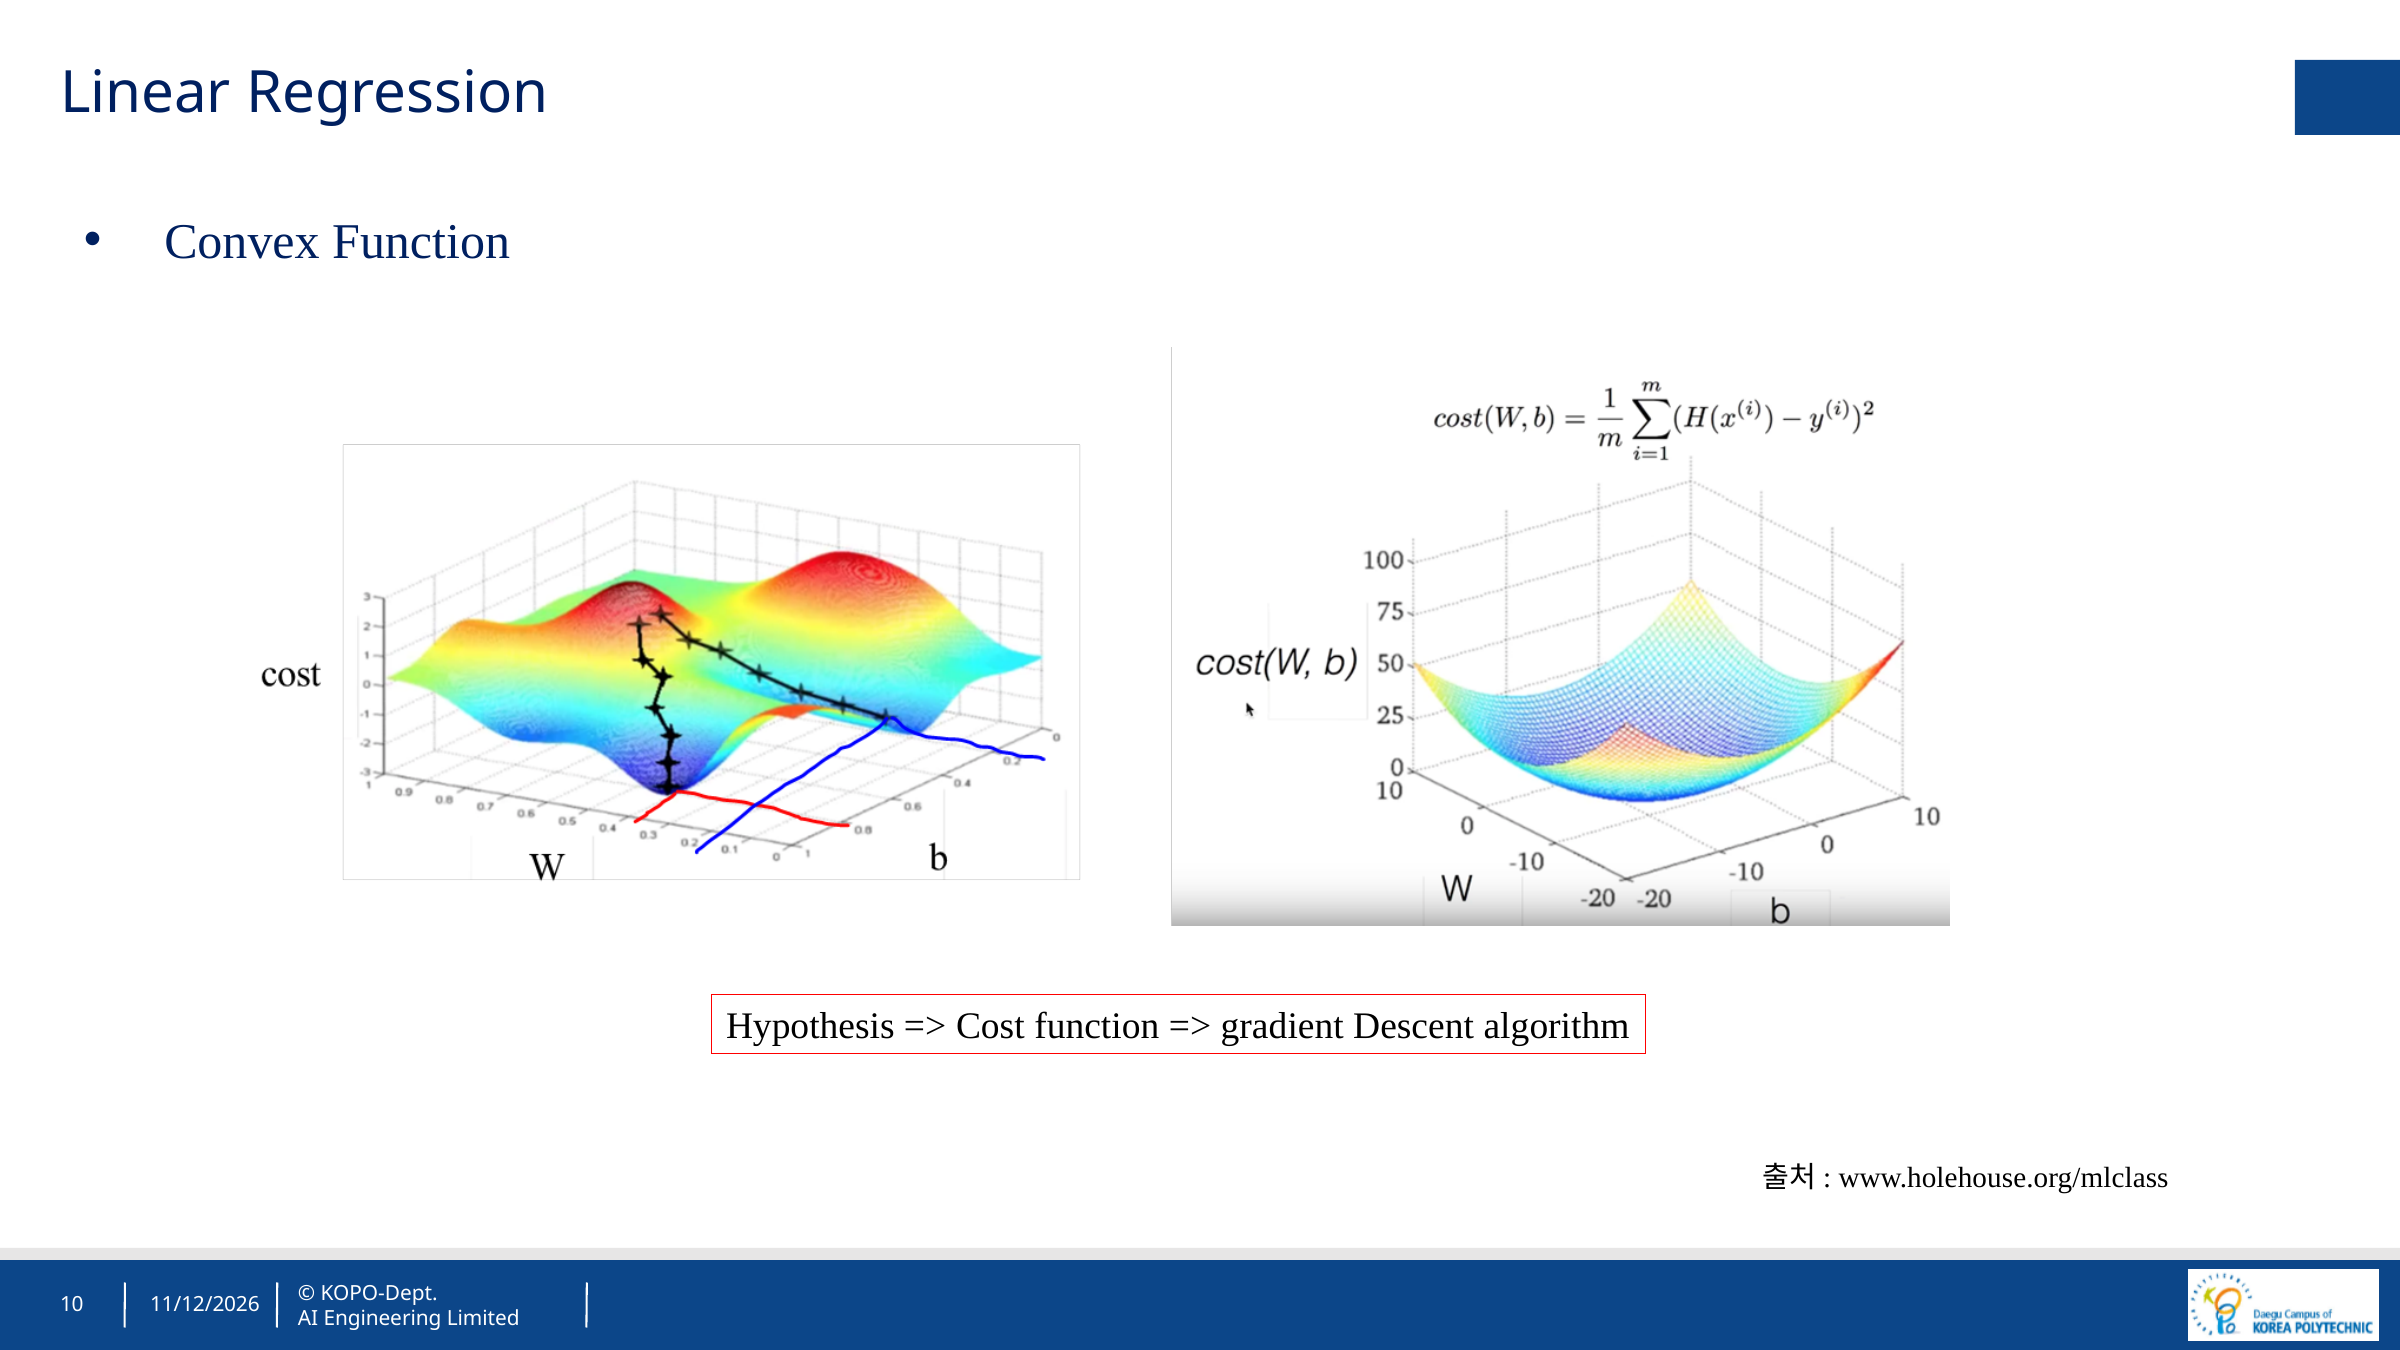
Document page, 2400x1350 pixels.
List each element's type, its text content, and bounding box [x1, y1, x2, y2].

picture [2188, 1269, 2379, 1341]
slide_number 10 [60, 1282, 120, 1328]
picture [236, 347, 1951, 926]
list Linear Regression [60, 54, 2235, 175]
text_box 출처: www.holehouse.org/mlclass [1747, 1151, 2259, 1202]
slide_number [150, 1282, 270, 1328]
list Convex Function [62, 197, 2182, 348]
text_box Hypothesis => Cost function => gradient Descent algorithm [711, 994, 1646, 1054]
